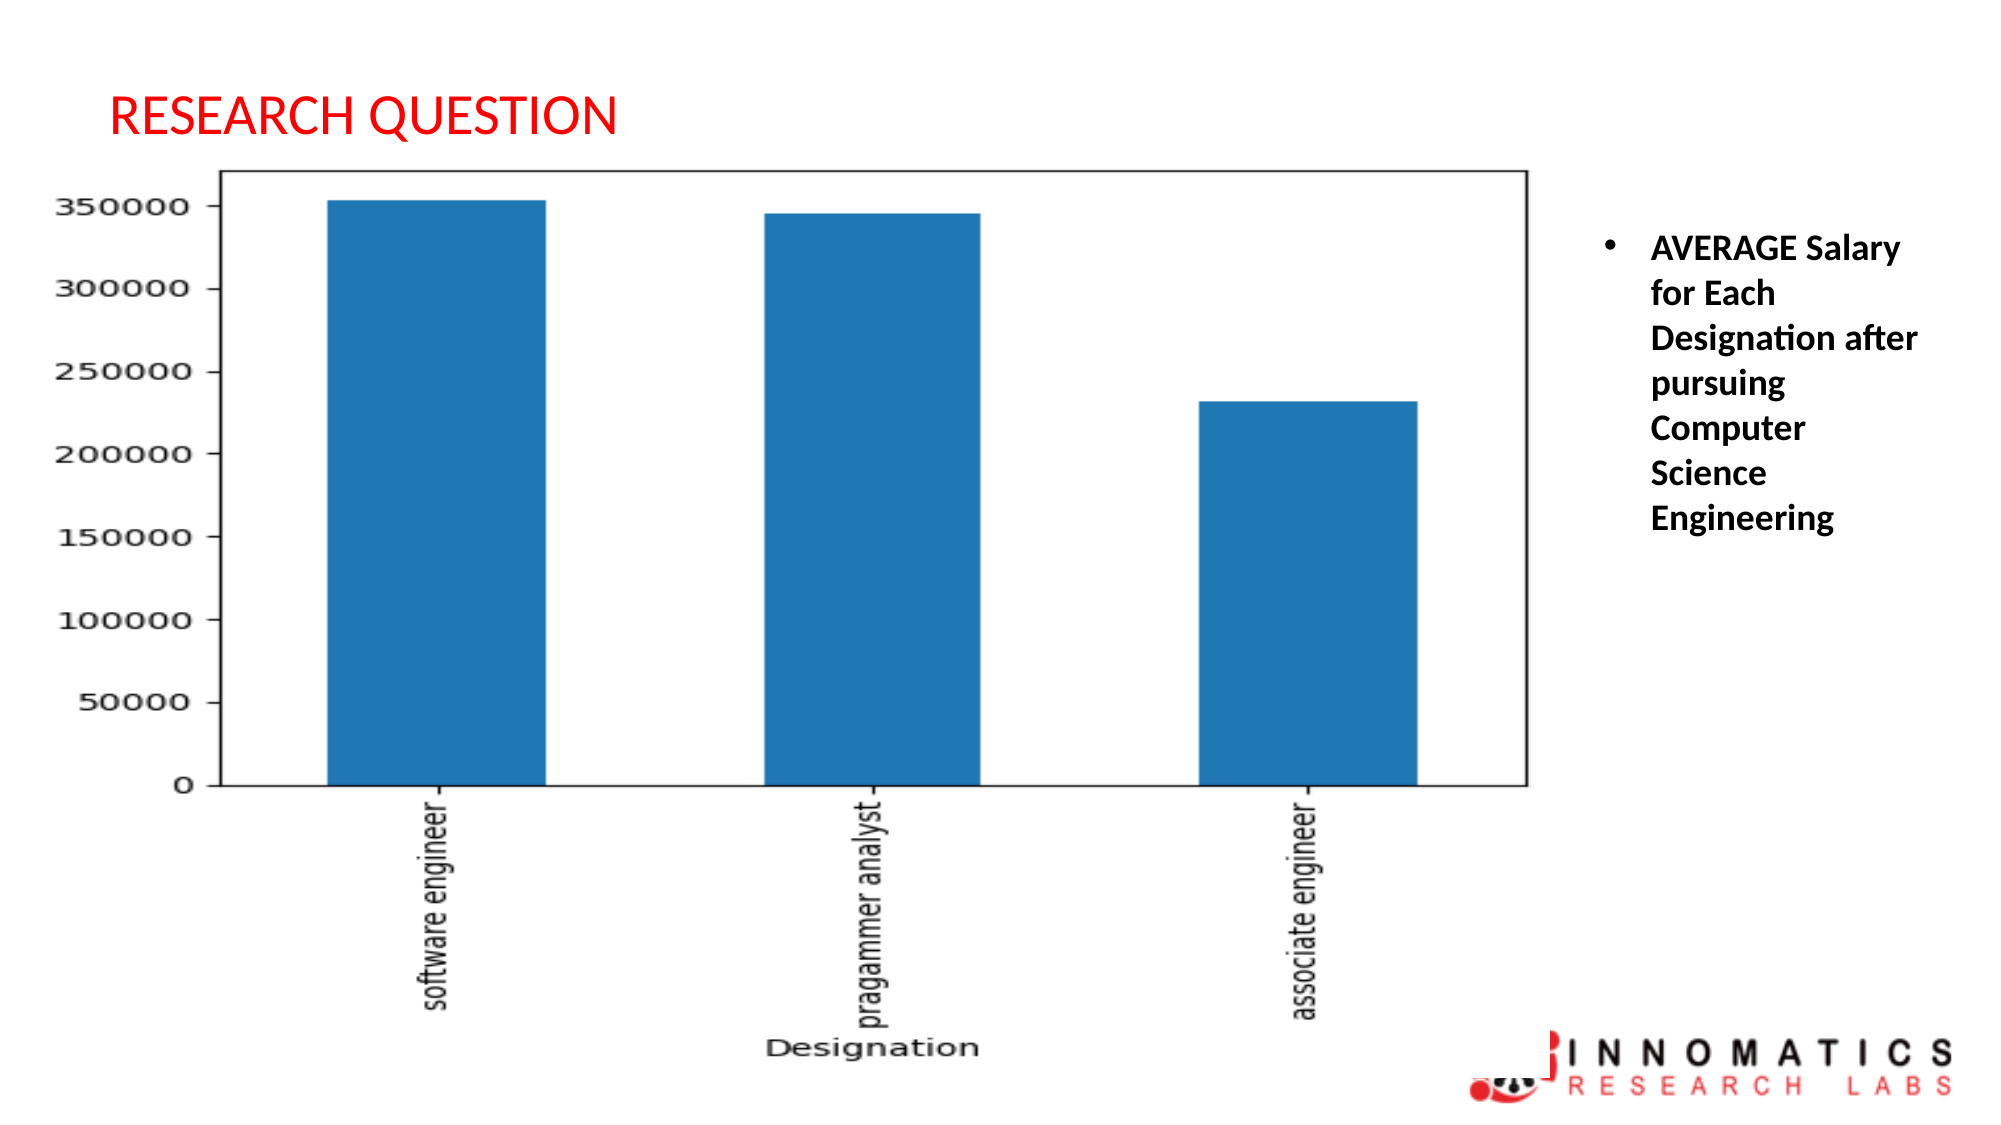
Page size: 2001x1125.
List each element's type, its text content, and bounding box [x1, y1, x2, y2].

text_box AVERAGE Salary for Each Designation after pursuing Computer Science Engineering [1589, 215, 1942, 545]
text_box RESEARCH QUESTION [94, 68, 634, 154]
picture [28, 154, 1975, 1125]
